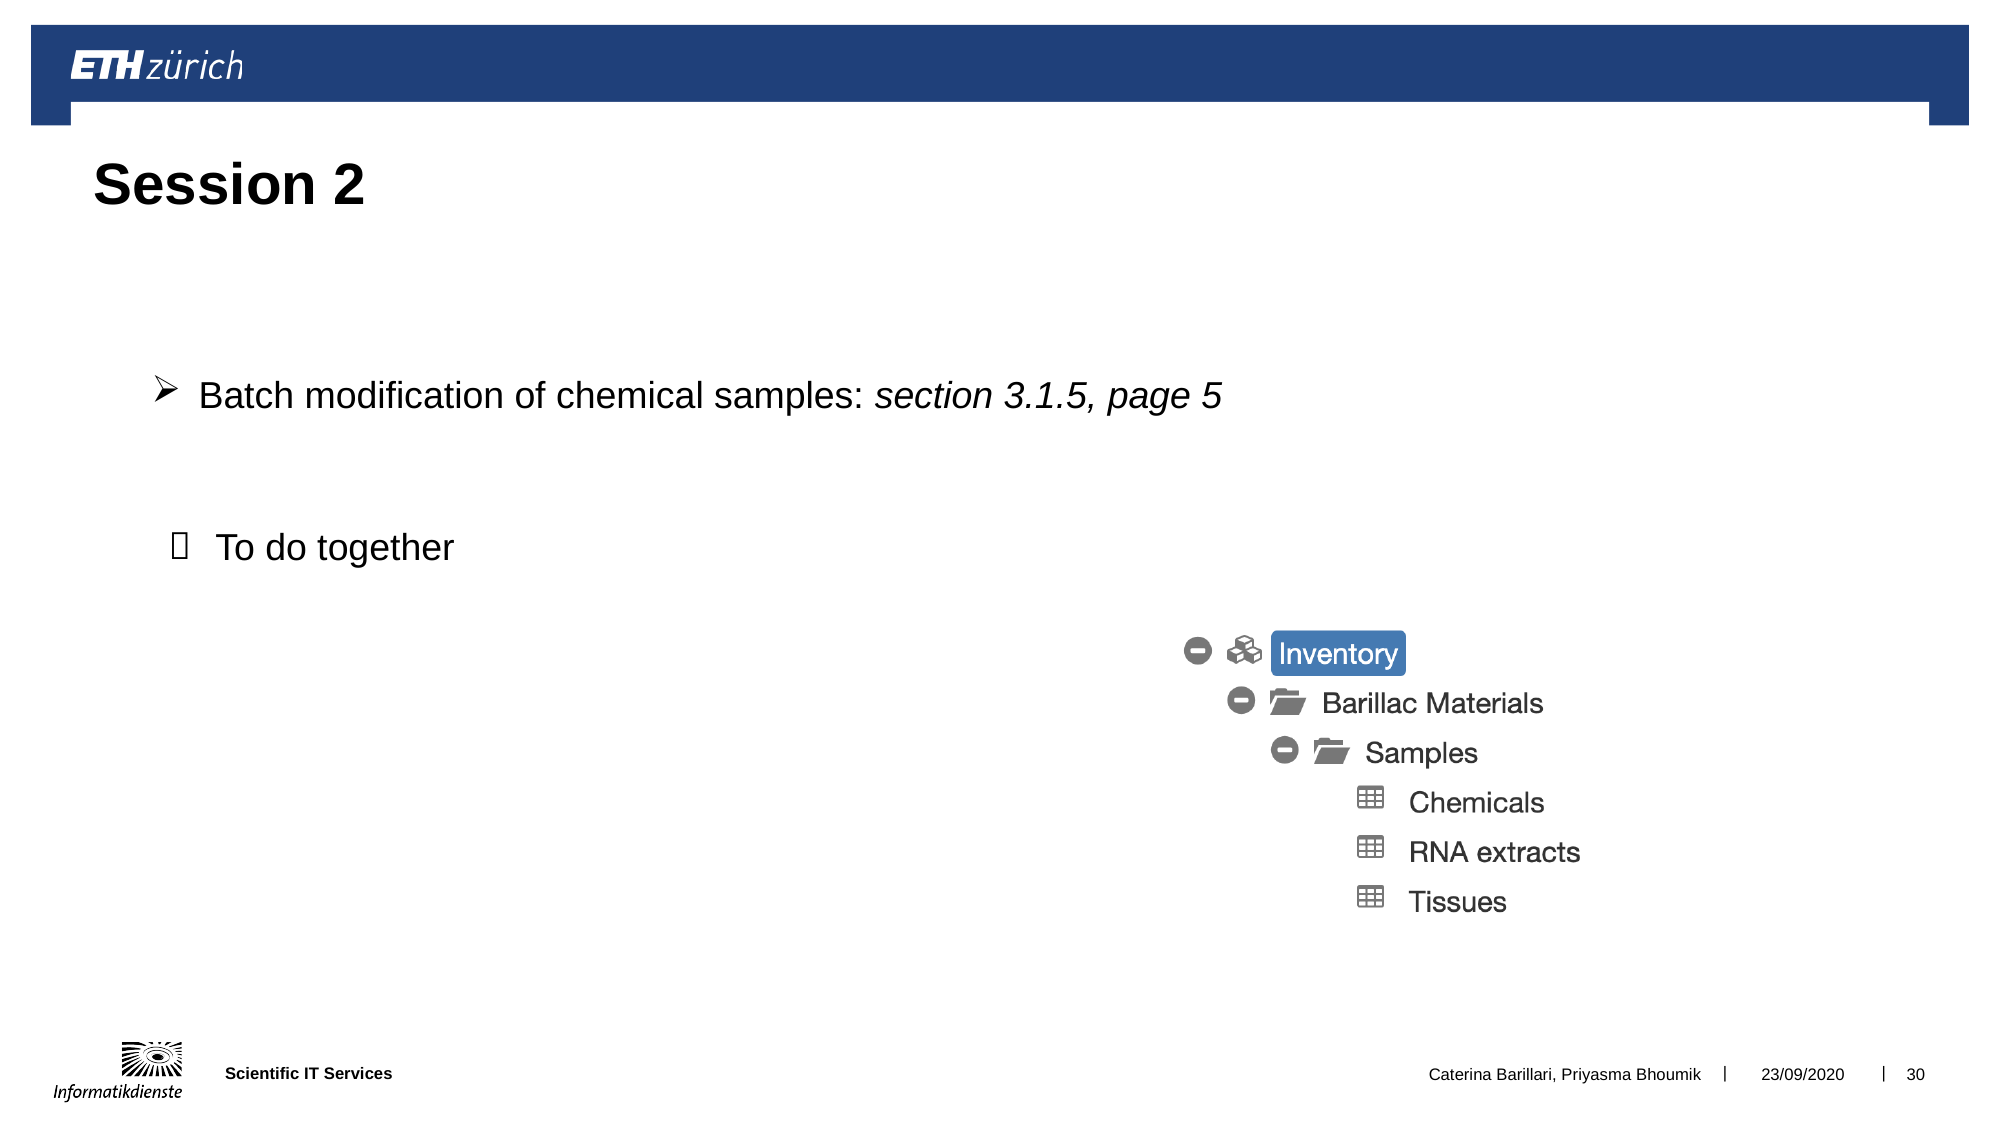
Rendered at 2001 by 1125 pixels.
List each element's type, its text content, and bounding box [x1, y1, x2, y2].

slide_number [1736, 1034, 1870, 1112]
slide_number 30 [1886, 1034, 1946, 1112]
picture [1181, 621, 1817, 924]
title Session 2 [70, 101, 1930, 262]
picture [53, 1042, 182, 1106]
text_box To do together [153, 515, 470, 576]
footer Caterina Barillari, Priyasma Bhoumik [999, 1034, 1702, 1112]
text_box Batch modification of chemical samples: section 3.1.5, page 5 [136, 363, 1238, 424]
